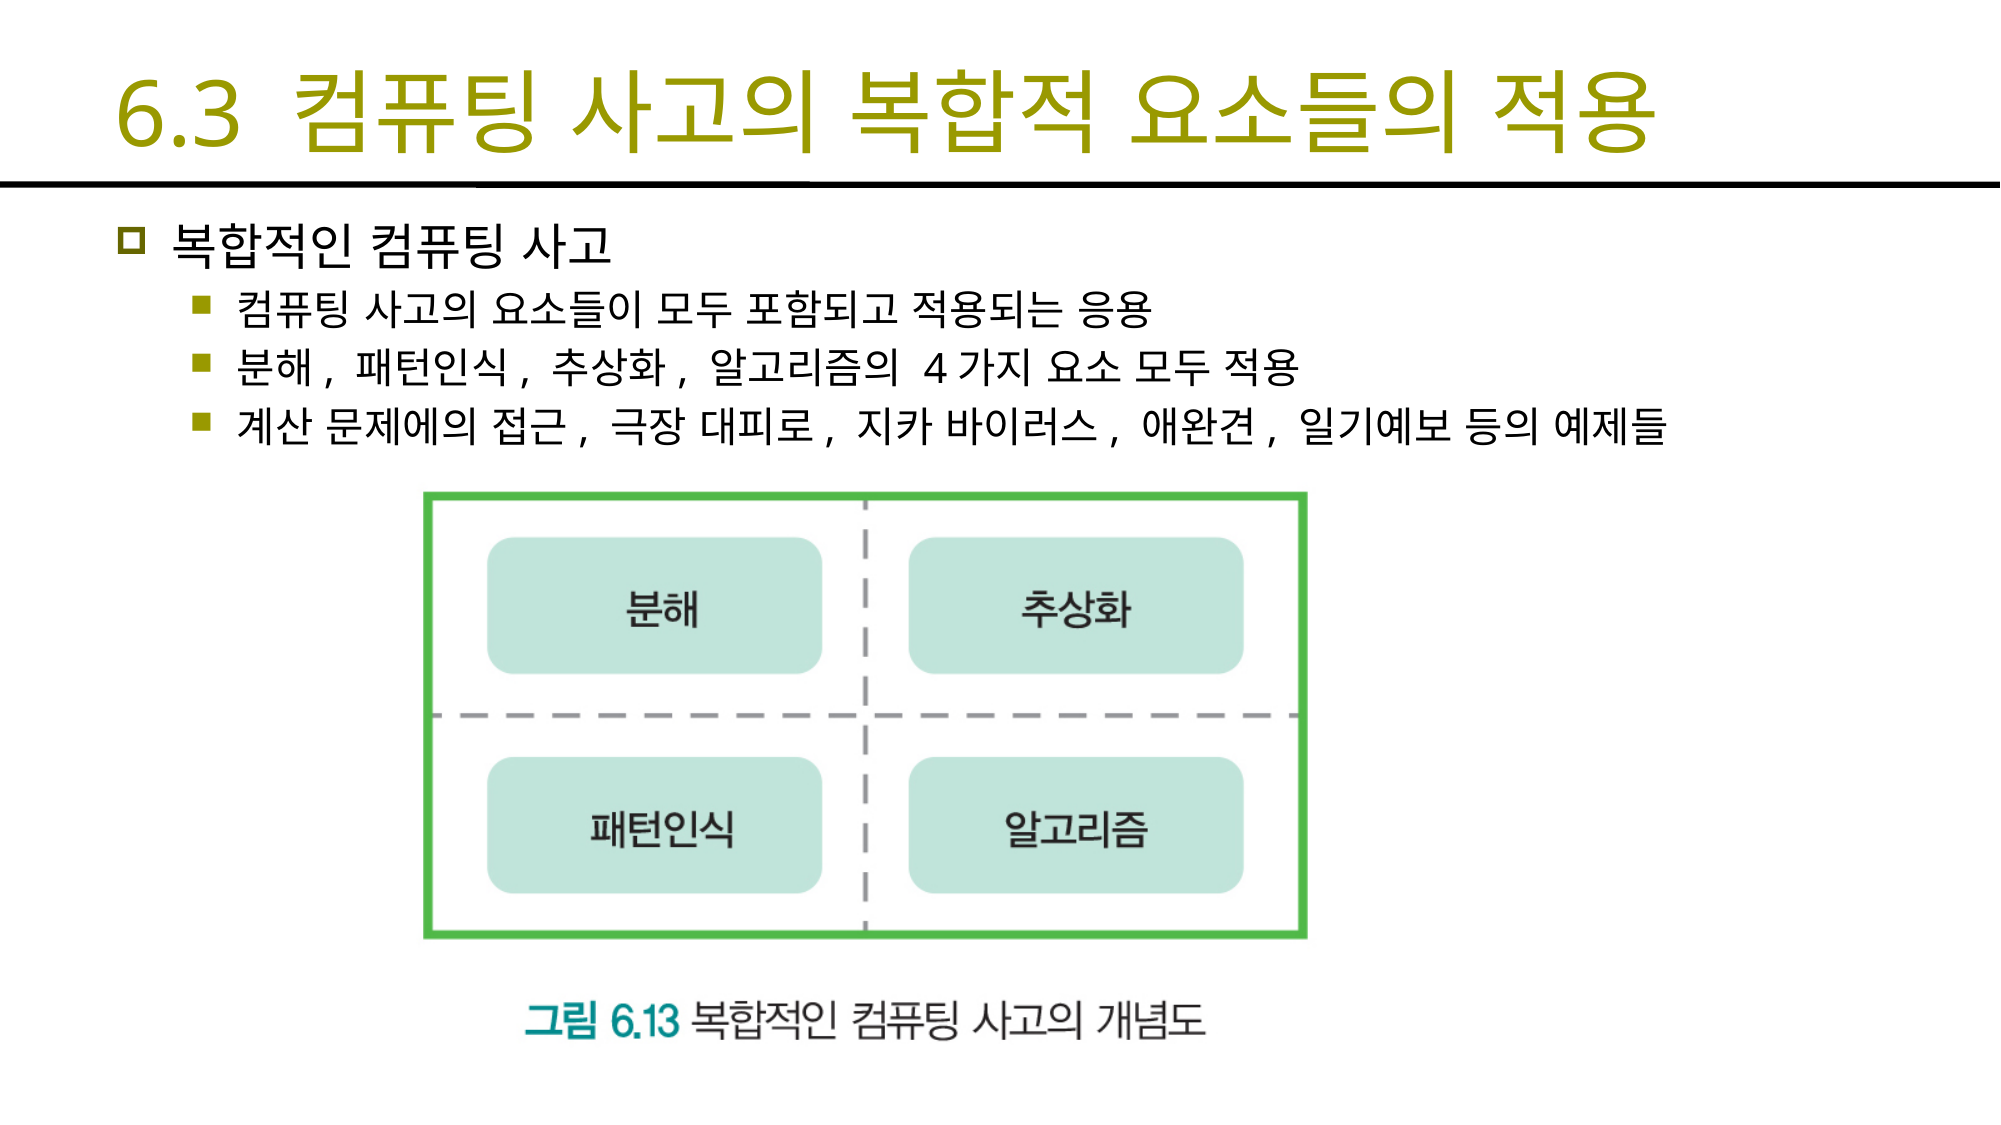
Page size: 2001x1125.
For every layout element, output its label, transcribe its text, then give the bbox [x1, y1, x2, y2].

picture [397, 462, 1344, 1066]
title 6.3 컴퓨팅 사고의 복합적 요소들의 적용 [99, 45, 1900, 173]
list 복합적인 컴퓨팅 사고 컴퓨팅 사고의 요소들이 모두 포함되고 적용되는 응용 분해, 패턴인식, 추상화, 알고리즘의 4가지 요소 모두 적용 계산 문제에의 접근, 극장 대피로, 지카 바이러스, 애완견, 일기예보 등의 예제들 [99, 208, 1900, 1006]
